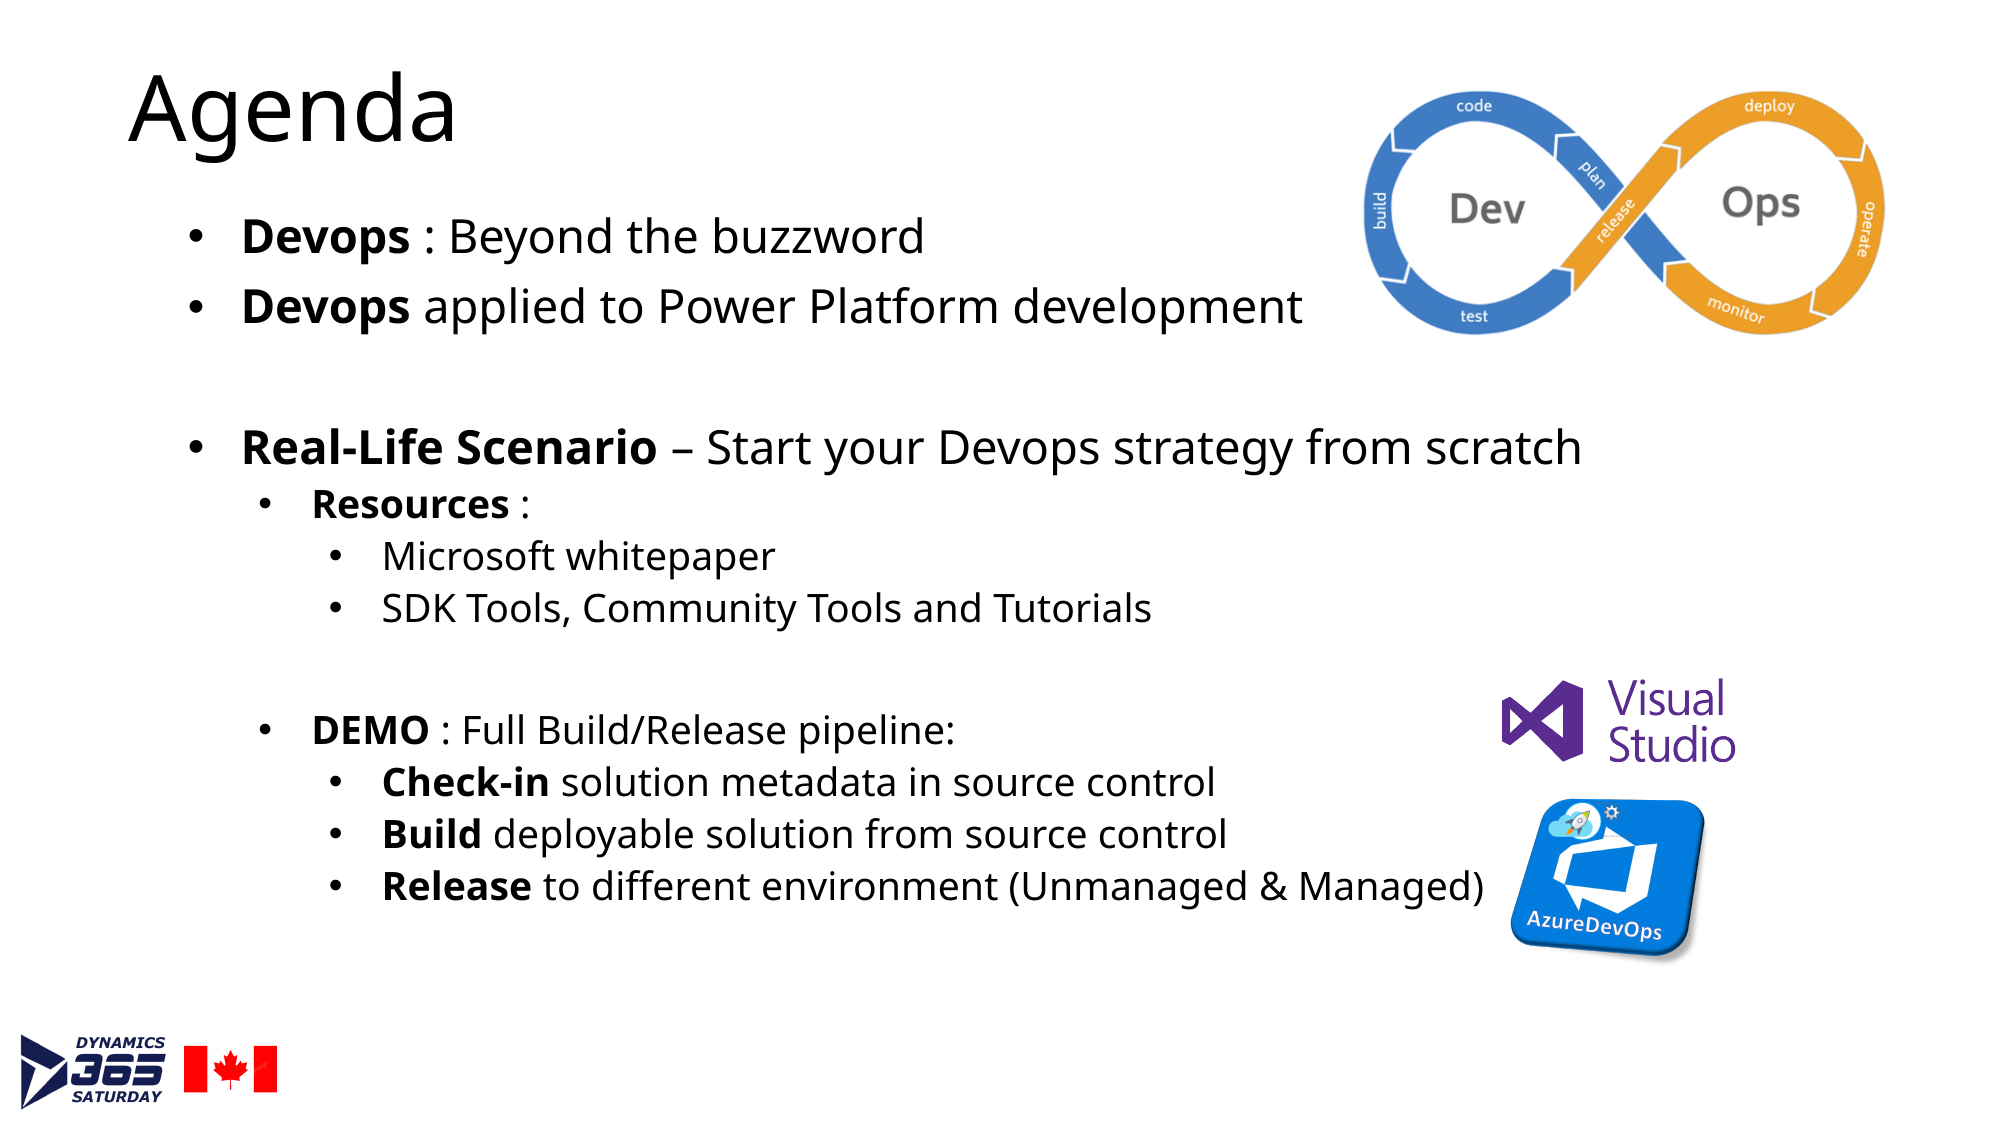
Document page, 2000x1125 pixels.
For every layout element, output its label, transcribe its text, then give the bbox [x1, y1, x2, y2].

title Agenda [113, 37, 1317, 186]
picture [16, 1019, 168, 1121]
picture [1317, 36, 1937, 386]
picture [1467, 645, 1770, 973]
picture [184, 1022, 277, 1116]
list Devops : Beyond the buzzword Devops applied to Power Platform development Real-Life Scenario – Start your Devops strategy from scratch Resources : Microsoft whitepaper SDK Tools, Community Tools and Tutorials DEMO : Full Build/Release pipeline: Check-in solution metadata in source control Build deployable solution from source control Release to different environment (Unmanaged & Managed) [172, 205, 1898, 920]
